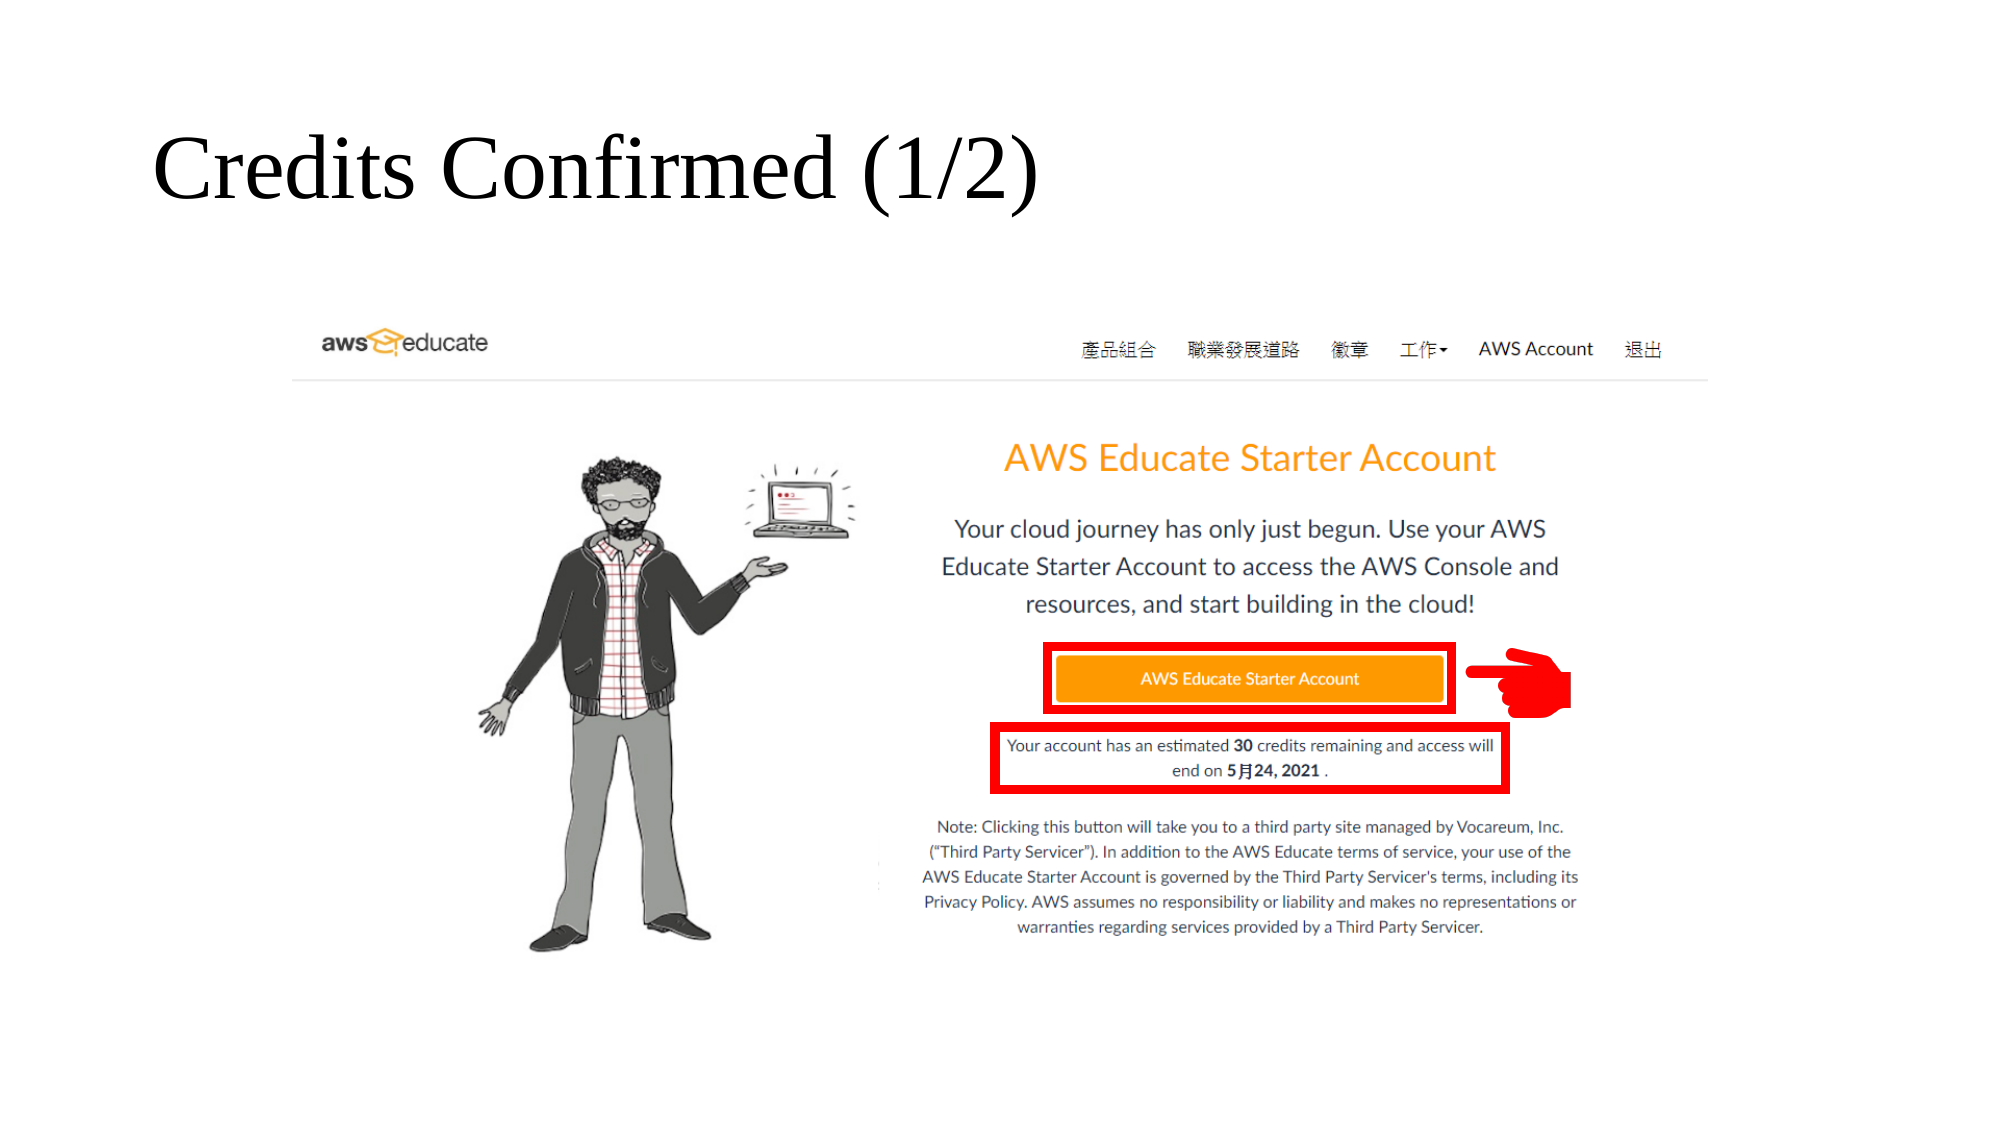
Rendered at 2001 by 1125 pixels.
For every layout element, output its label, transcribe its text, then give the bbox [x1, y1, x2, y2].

picture [1458, 623, 1578, 743]
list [292, 299, 1708, 1014]
title Credits Confirmed (1/2) [137, 59, 1863, 278]
